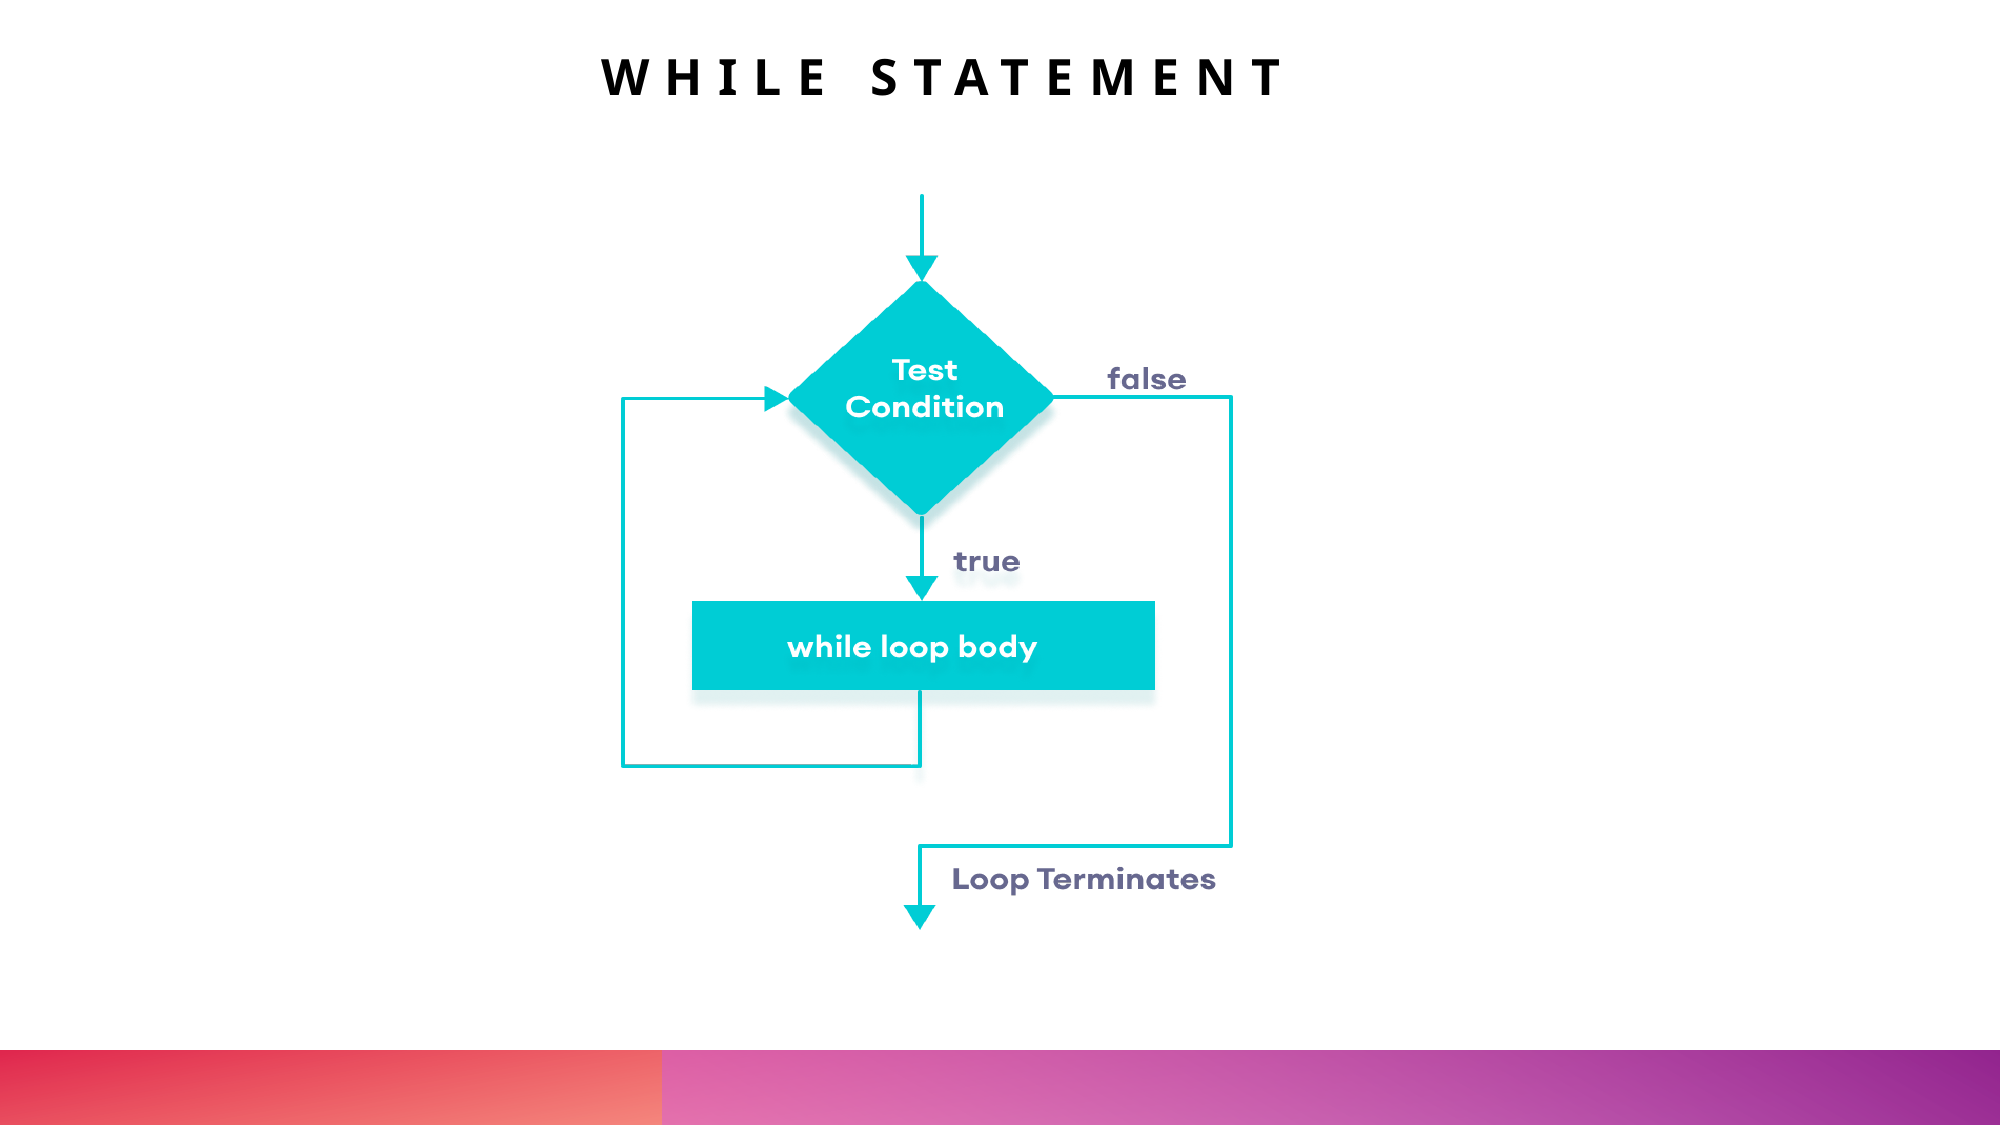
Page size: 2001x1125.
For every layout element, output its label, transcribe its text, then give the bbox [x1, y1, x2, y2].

title While statement [191, 27, 1692, 105]
picture [571, 151, 1284, 974]
